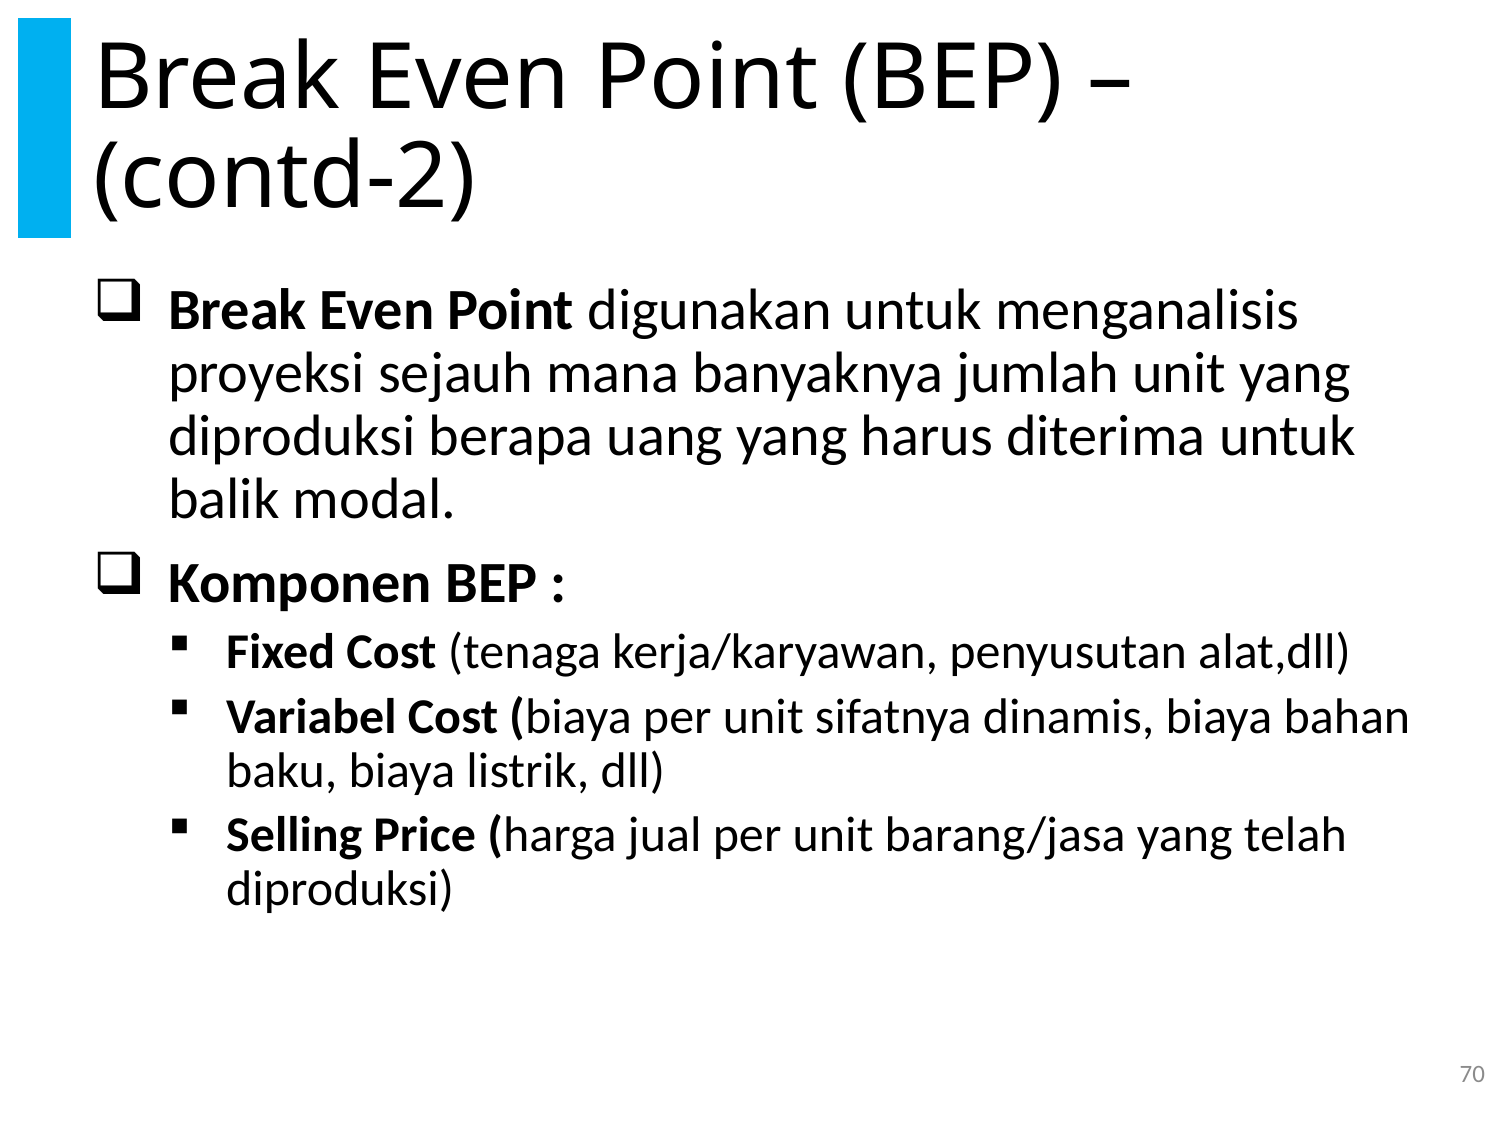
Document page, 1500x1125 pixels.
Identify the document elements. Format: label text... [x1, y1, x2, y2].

title Break Even Point (BEP) – (contd-2) [78, 19, 1443, 237]
list Break Even Point digunakan untuk menganalisis proyeksi sejauh mana banyaknya jumlah unit yang diproduksi berapa uang yang harus diterima untuk balik modal. Komponen BEP : Fixed Cost (tenaga kerja/karyawan, penyusutan alat,dll) Variabel Cost (biaya per unit sifatnya dinamis, biaya bahan baku, biaya listrik, dll) Selling Price (harga jual per unit barang/jasa yang telah diproduksi) [78, 272, 1443, 1070]
slide_number 70 [1162, 1042, 1500, 1103]
